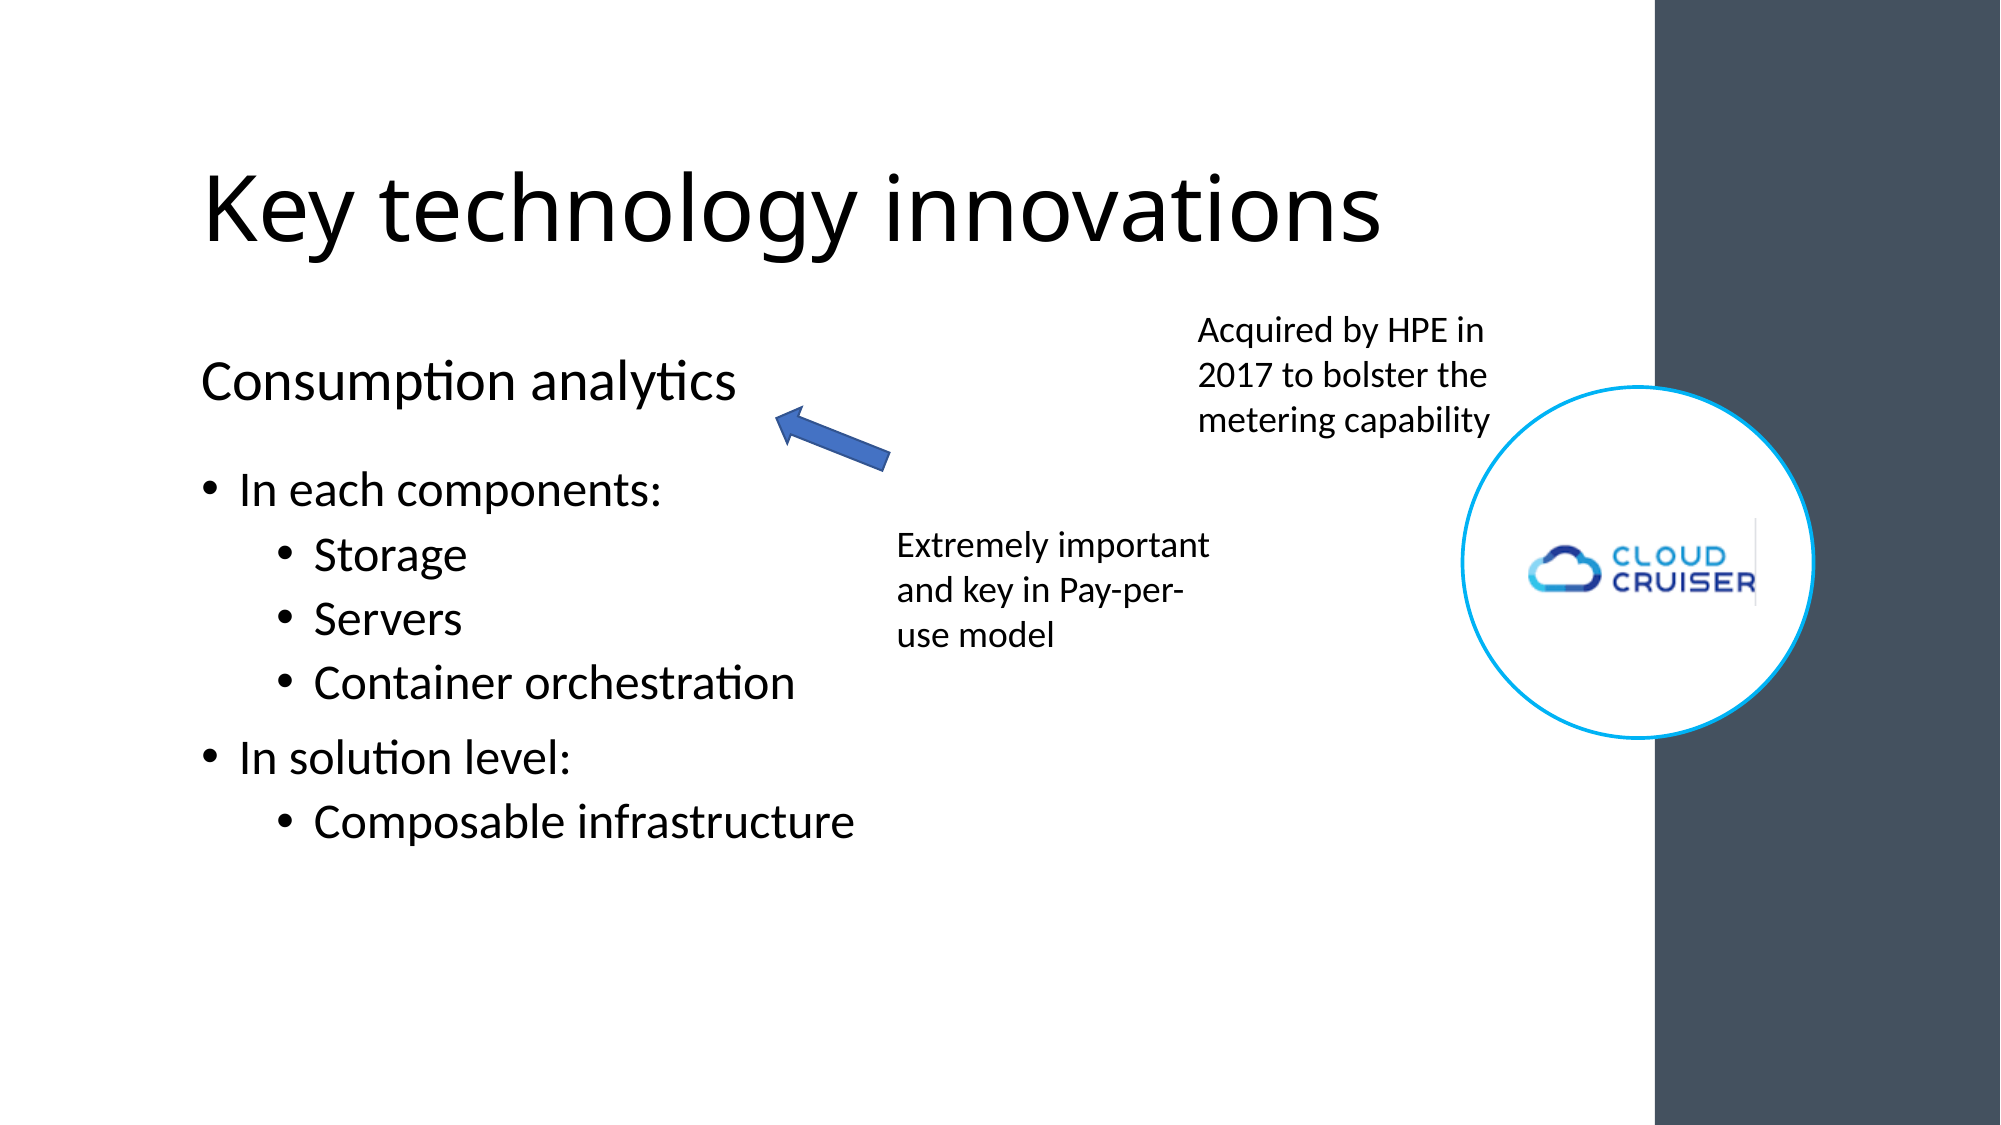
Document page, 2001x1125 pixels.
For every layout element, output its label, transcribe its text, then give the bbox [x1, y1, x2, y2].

text_box [1461, 385, 1815, 740]
text_box Consumption analytics [186, 335, 832, 465]
text_box [832, 428, 891, 473]
picture [1518, 518, 1758, 606]
text_box Extremely important and key in Pay-per-use model [881, 512, 1242, 663]
list In each components: Storage Servers Container orchestration In solution level: Composable infrastructure [186, 373, 1248, 940]
text_box Acquired by HPE in 2017 to bolster the metering capability [1182, 297, 1559, 448]
text_box [1654, 0, 2000, 1125]
title Key technology innovations [186, 102, 1413, 321]
